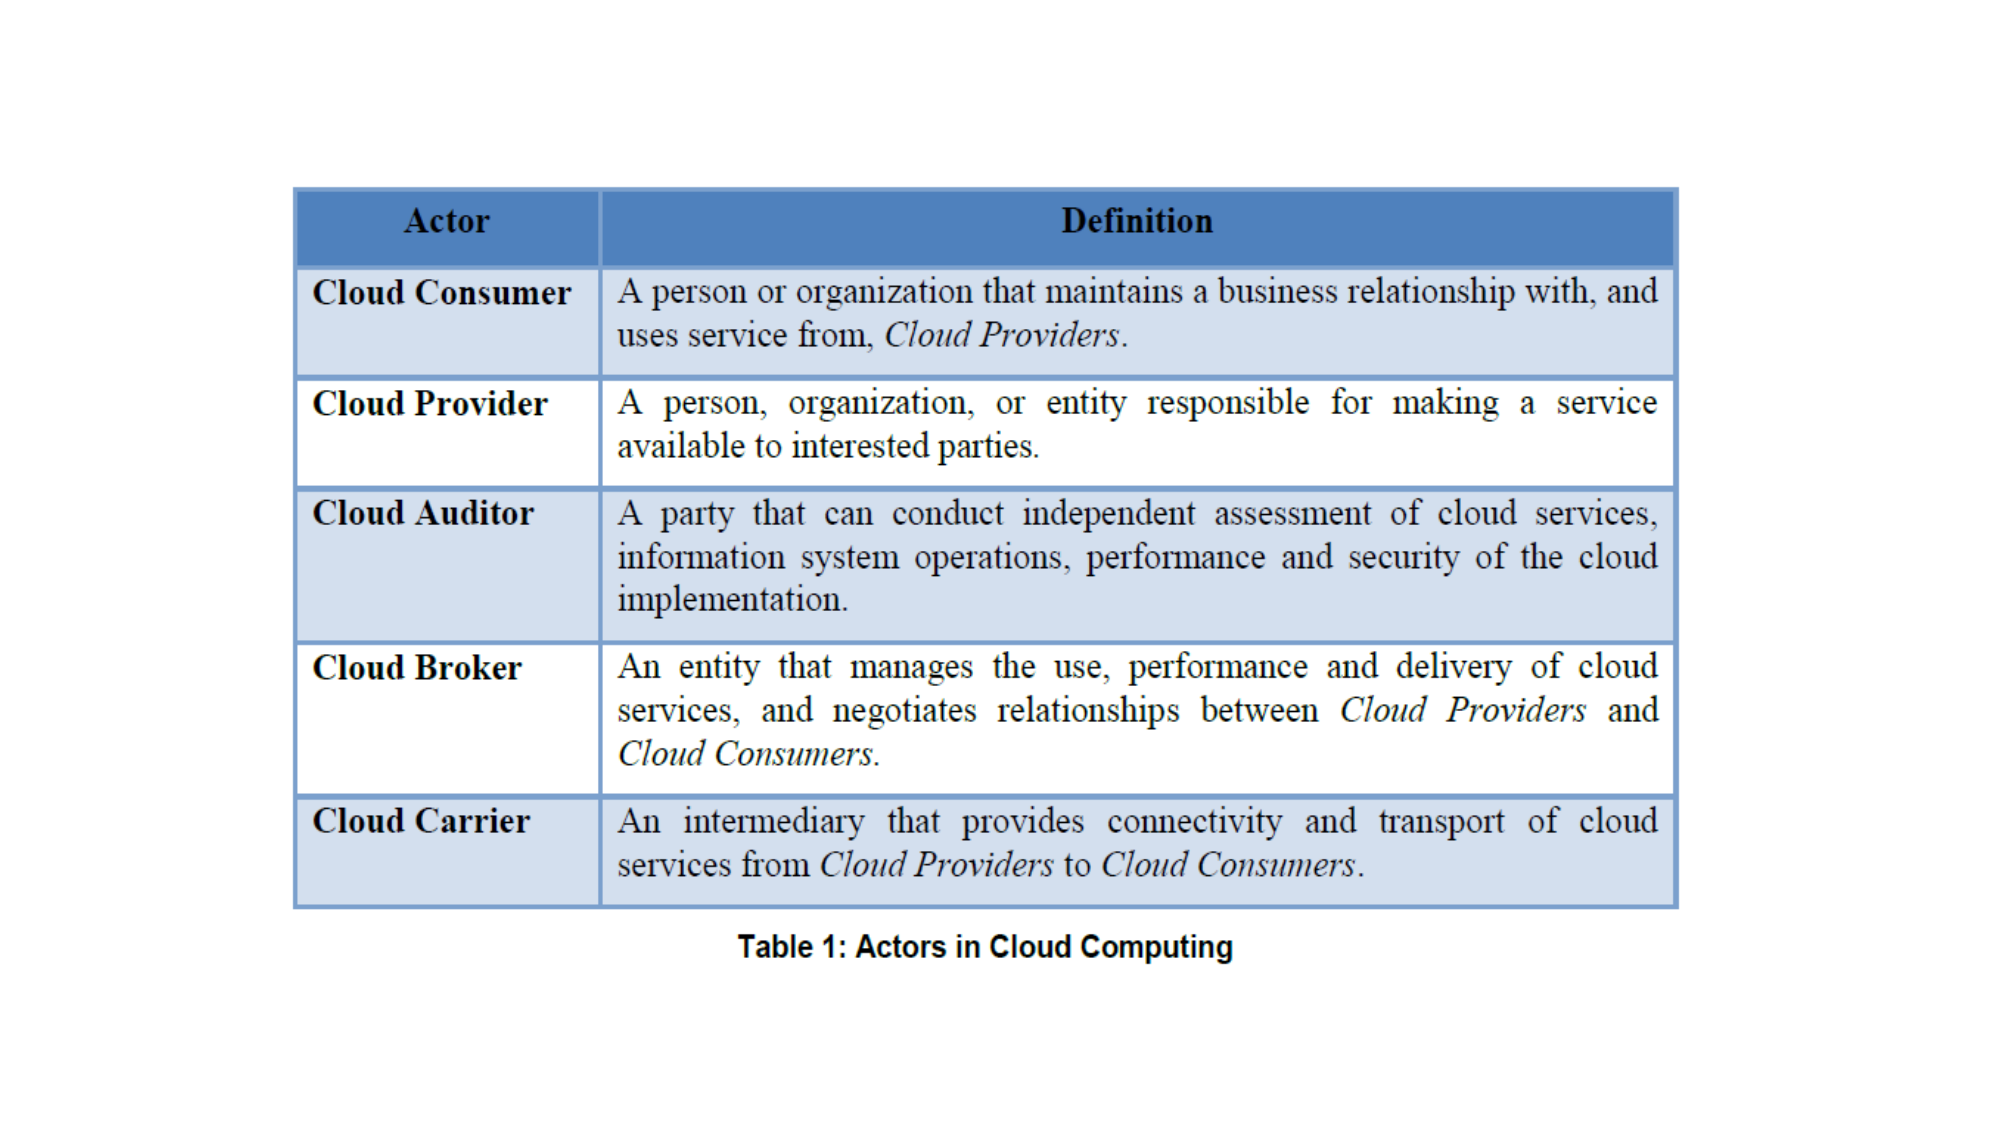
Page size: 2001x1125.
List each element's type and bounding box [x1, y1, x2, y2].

picture [249, 153, 1750, 972]
